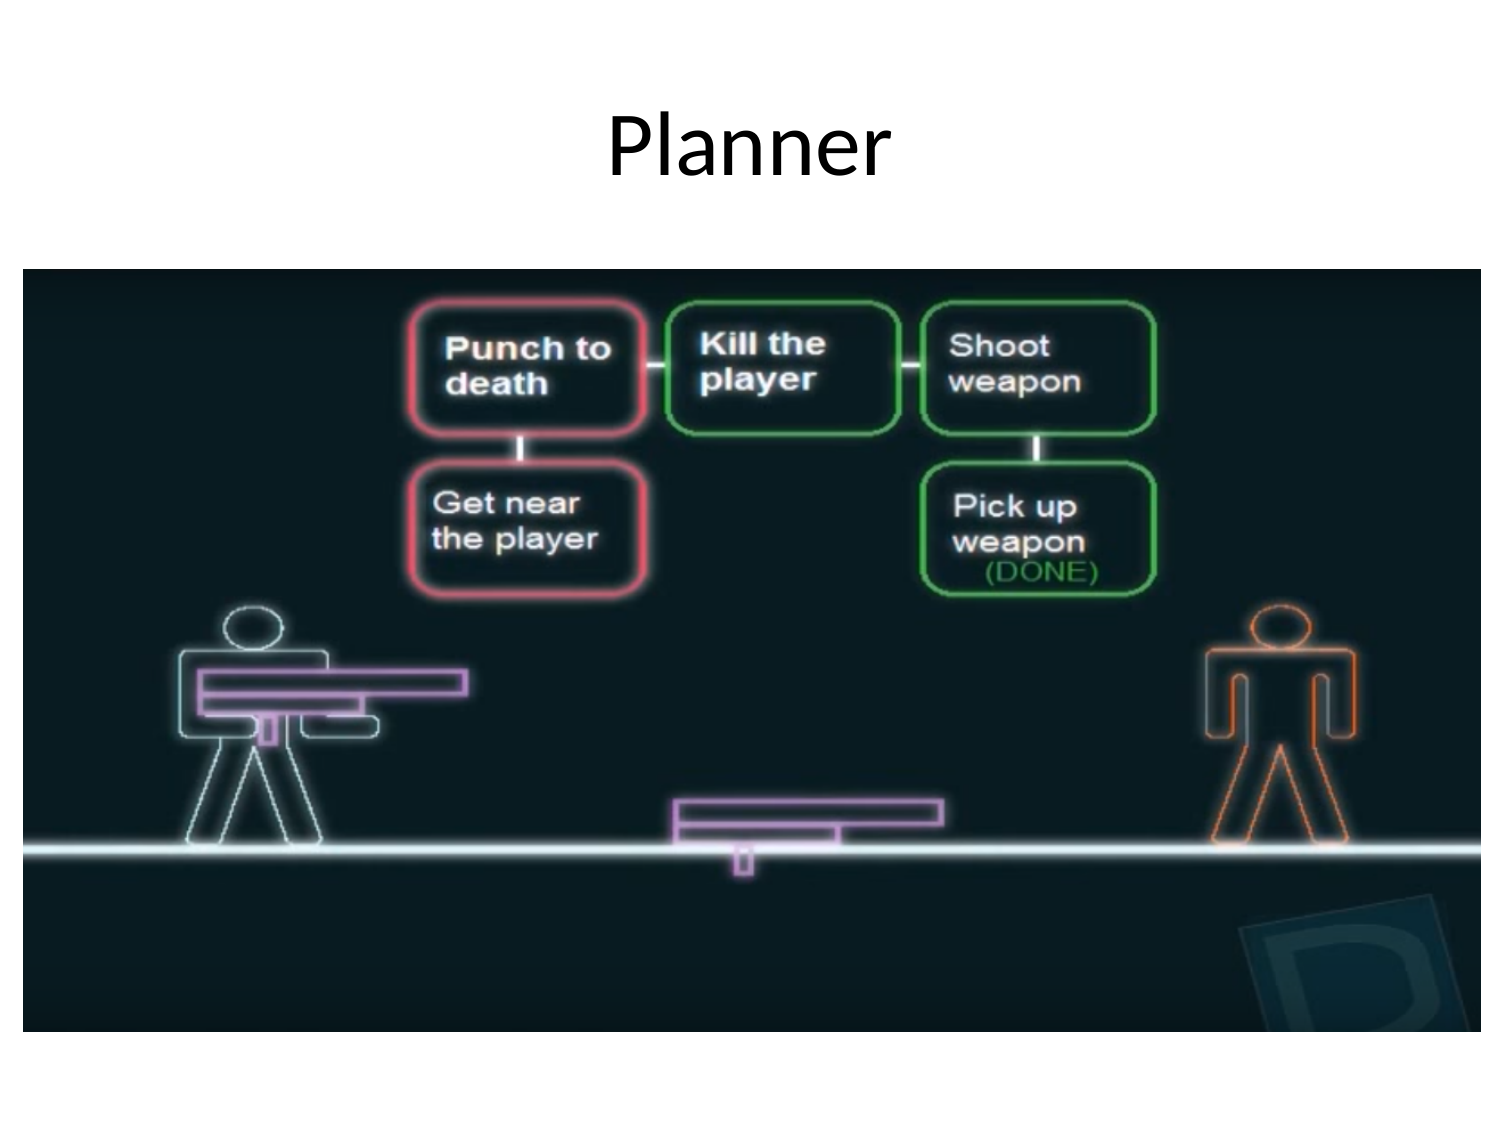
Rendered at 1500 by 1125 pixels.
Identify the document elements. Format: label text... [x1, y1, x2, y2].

picture [23, 269, 1482, 1032]
title Planner [75, 45, 1425, 233]
